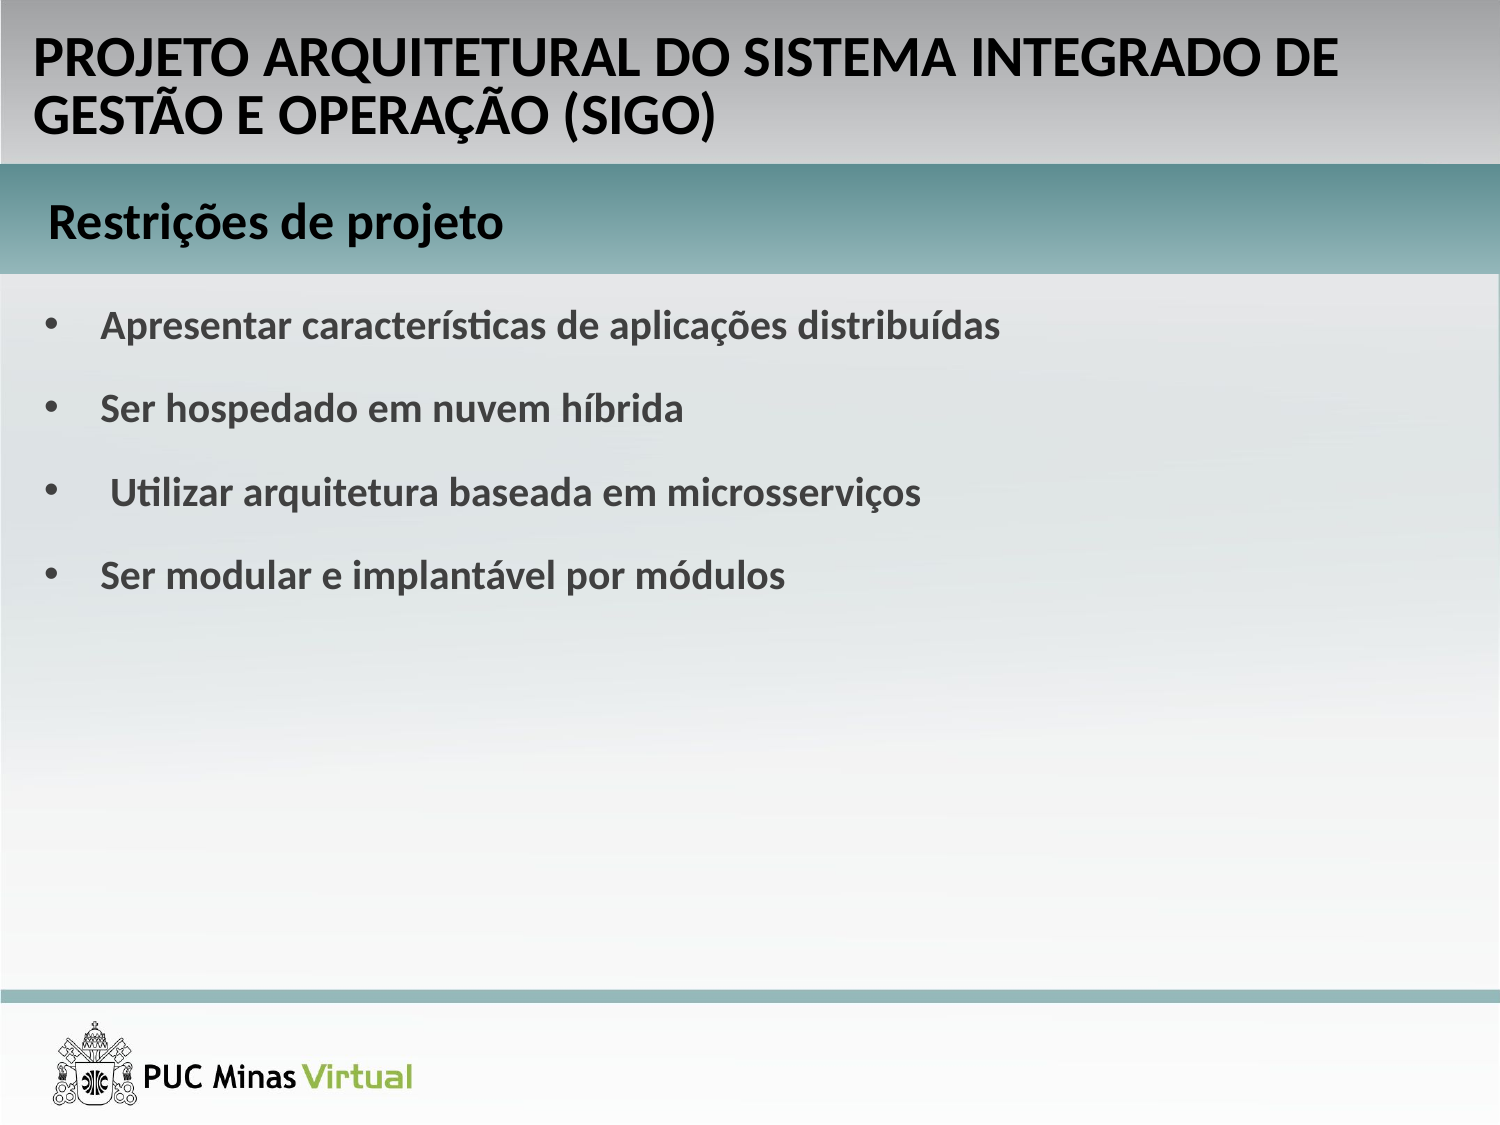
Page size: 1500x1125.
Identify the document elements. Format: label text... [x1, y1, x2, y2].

text_box PROJETO ARQUITETURAL DO SISTEMA INTEGRADO DE GESTÃO E OPERAÇÃO (SIGO) [18, 22, 1467, 154]
picture [0, 0, 1500, 162]
text_box Restrições de projeto [33, 180, 1467, 258]
text_box [0, 162, 1500, 275]
text_box Apresentar características de aplicações distribuídas Ser hospedado em nuvem híbrida Utilizar arquitetura baseada em microsserviços Ser modular e implantável por módulos [29, 290, 1478, 967]
picture [0, 275, 1500, 1125]
